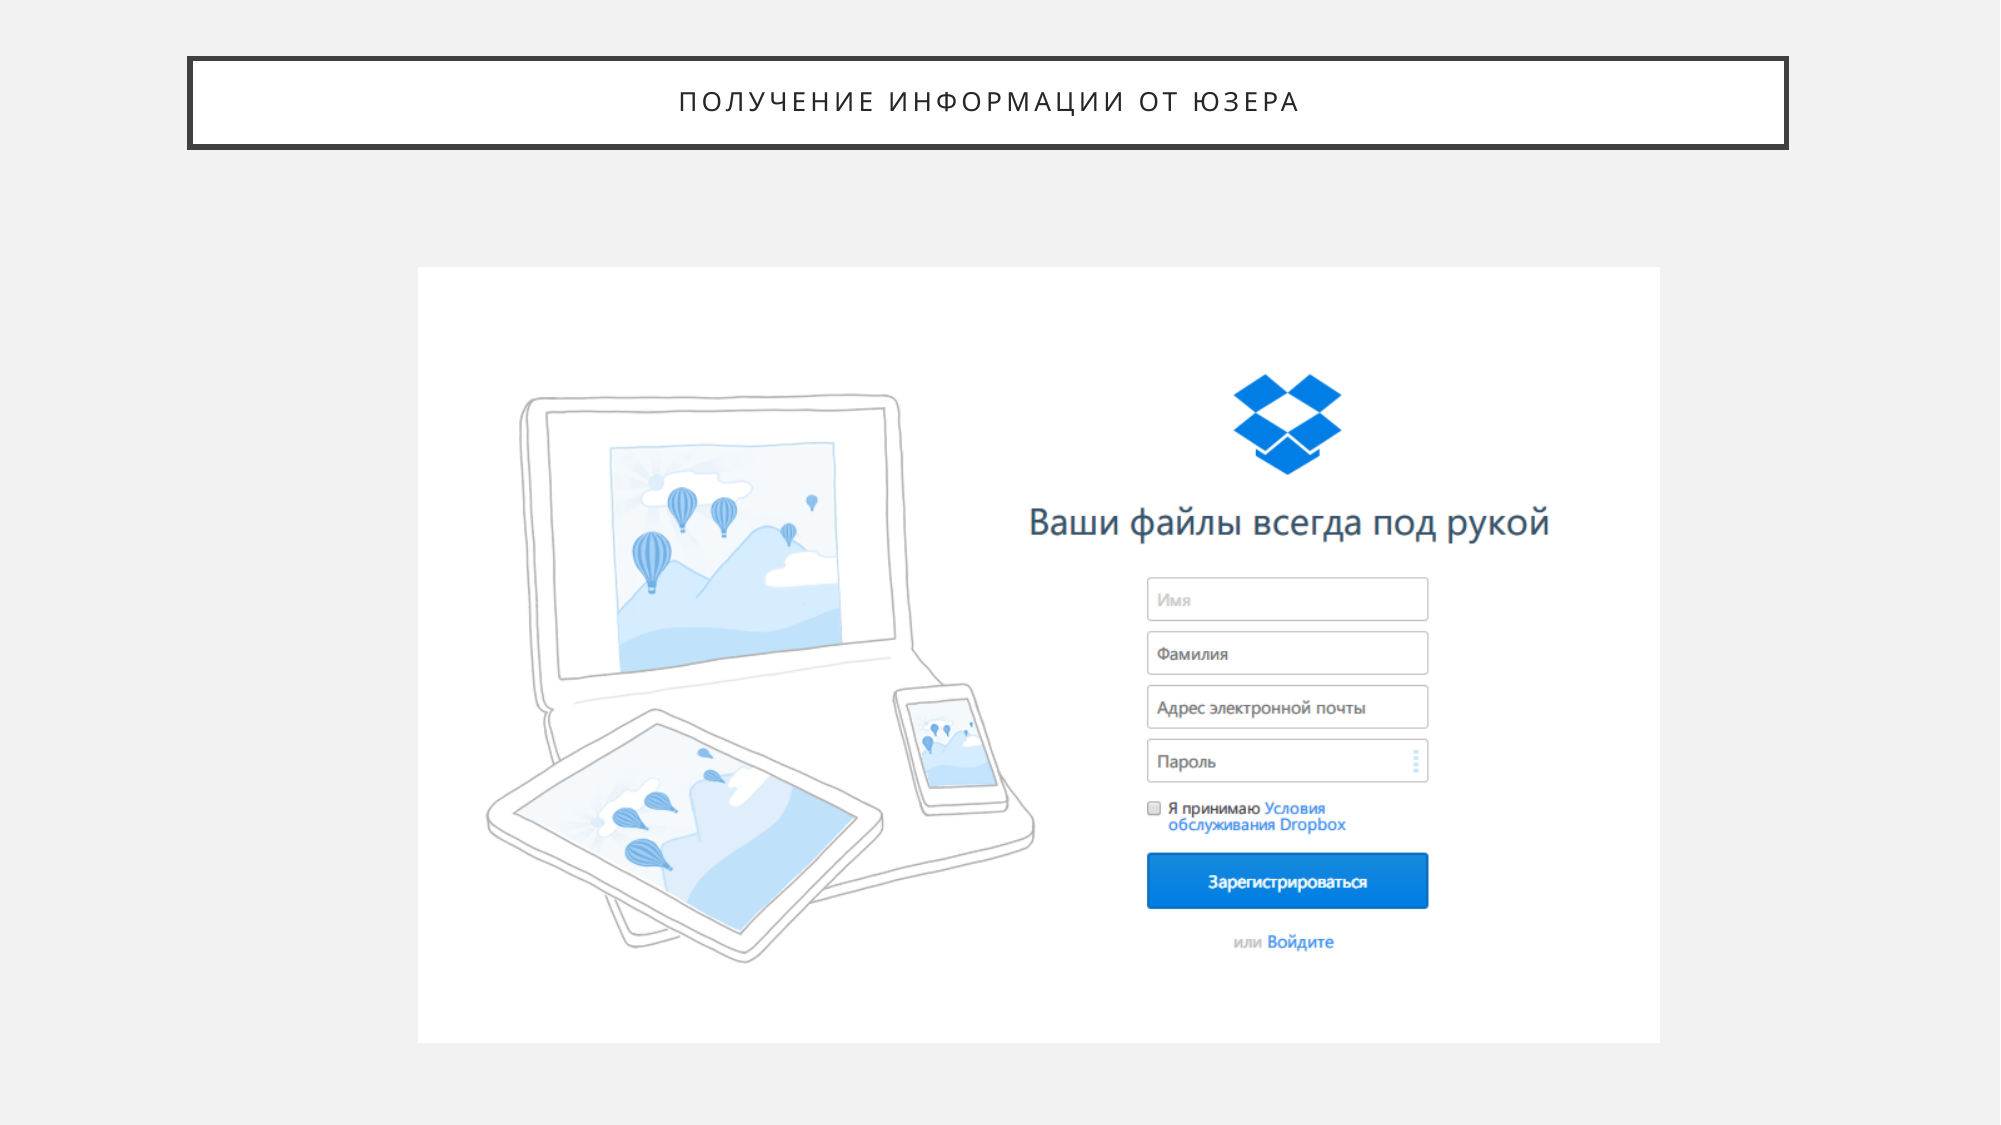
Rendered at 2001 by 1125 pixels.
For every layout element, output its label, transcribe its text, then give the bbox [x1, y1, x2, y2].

title Получение информации от юзера [187, 56, 1789, 150]
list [418, 267, 1660, 1043]
